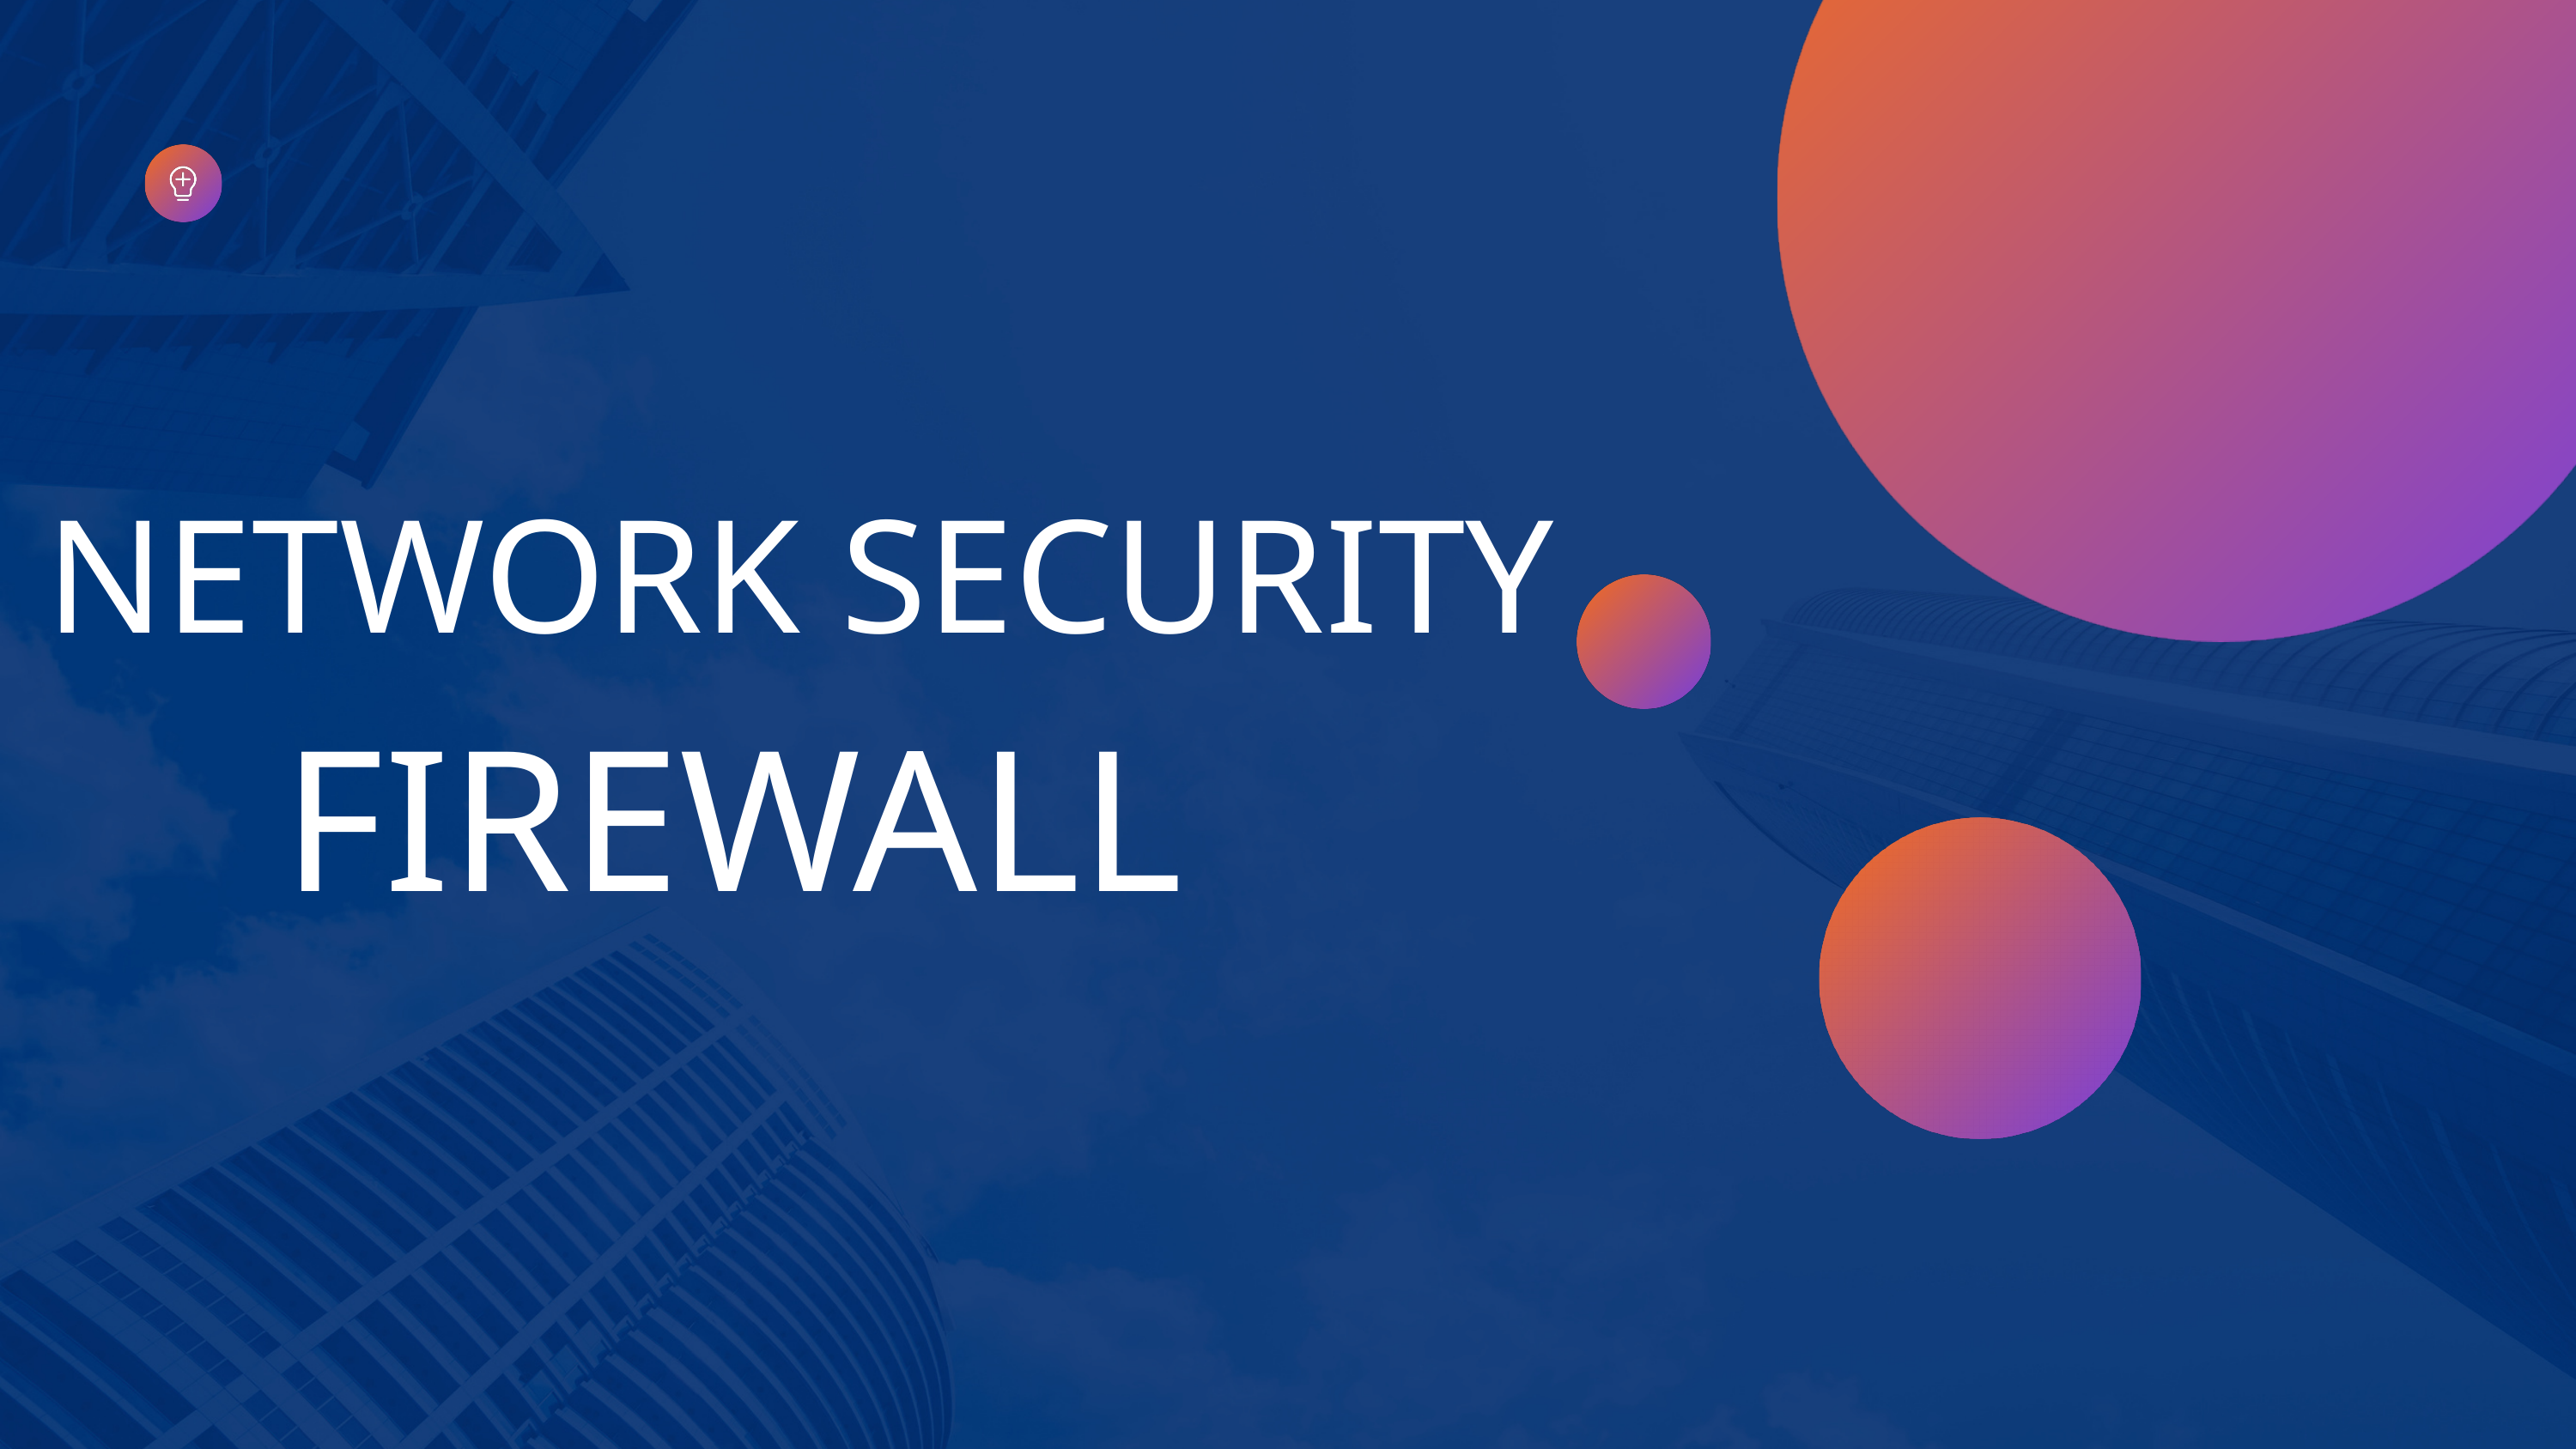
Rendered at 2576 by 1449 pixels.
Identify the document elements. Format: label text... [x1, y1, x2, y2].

text_box [169, 166, 197, 201]
text_box [1777, 0, 2576, 642]
text_box [0, 0, 2576, 1449]
text_box [1577, 574, 1711, 709]
text_box NETWORK SECURITY [46, 445, 1644, 664]
text_box [144, 144, 222, 222]
text_box [1819, 817, 2142, 1140]
text_box FIREWALL [283, 657, 1482, 931]
